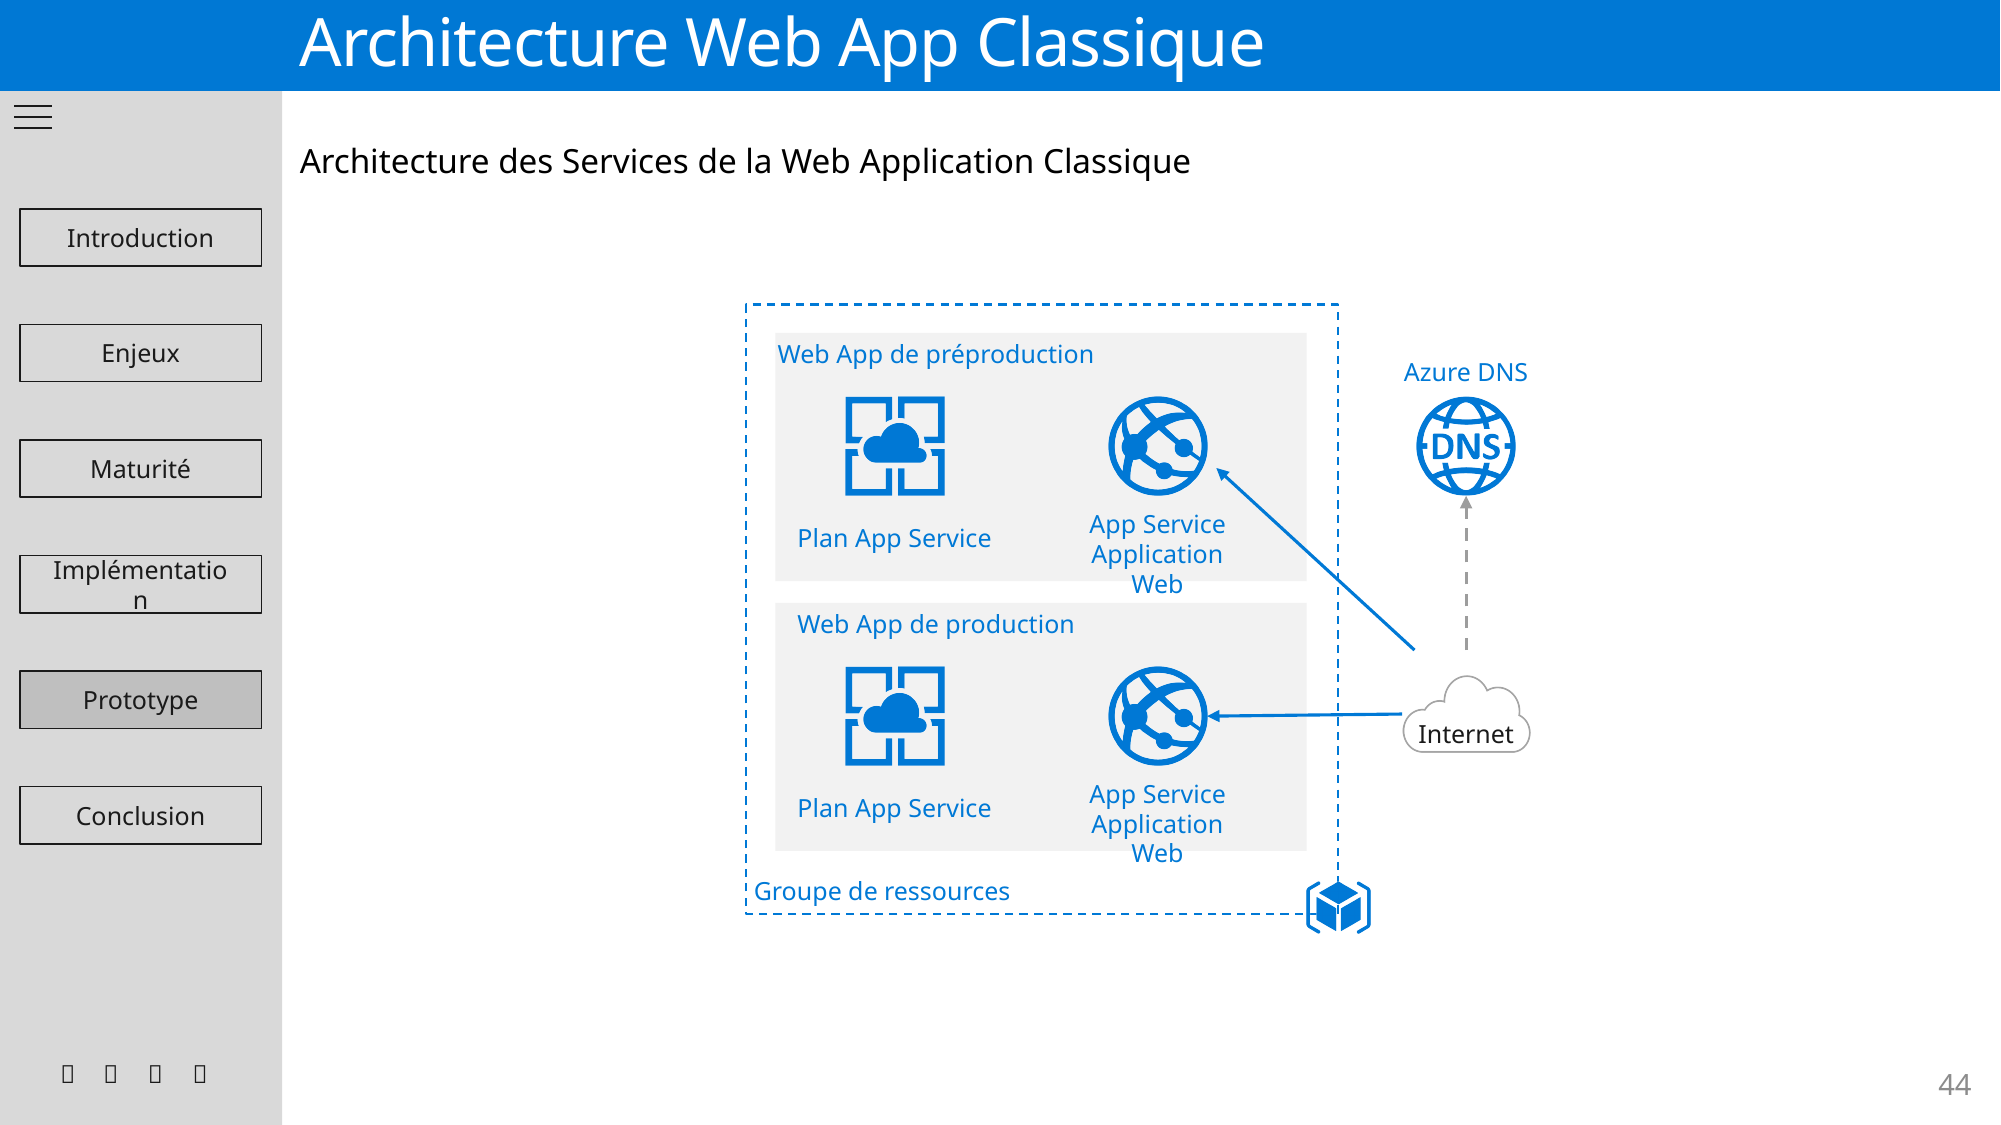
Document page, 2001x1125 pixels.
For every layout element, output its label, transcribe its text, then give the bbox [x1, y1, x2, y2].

text_box Maturité [19, 439, 262, 498]
picture [1107, 396, 1208, 497]
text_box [1216, 467, 1415, 651]
text_box Enjeux [19, 324, 262, 382]
text_box  [134, 1052, 178, 1095]
slide_number 44 [1536, 1053, 1987, 1114]
text_box Plan App Service [797, 522, 992, 553]
text_box Web App de préproduction [777, 338, 1095, 369]
picture [1305, 874, 1371, 940]
text_box Introduction [19, 208, 262, 267]
text_box [775, 332, 1307, 582]
picture [1107, 666, 1208, 766]
text_box Prototype [19, 670, 262, 729]
picture [844, 666, 945, 766]
text_box Conclusion [19, 786, 262, 845]
picture [844, 396, 945, 497]
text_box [1206, 713, 1403, 717]
text_box  [178, 1052, 223, 1095]
text_box Implémentation [19, 555, 262, 614]
text_box  [88, 1052, 134, 1095]
text_box Web App de production [797, 608, 1076, 639]
text_box Groupe de ressources [753, 875, 1011, 906]
picture [1401, 649, 1531, 779]
text_box [746, 304, 1339, 915]
list Architecture des Services de la Web Application Classique [299, 140, 1904, 181]
text_box  [45, 1052, 88, 1095]
picture [1416, 396, 1516, 497]
text_box App Service Application Web [1064, 508, 1216, 599]
text_box Azure DNS [1403, 356, 1529, 387]
title Architecture Web App Classique [299, 0, 1904, 81]
